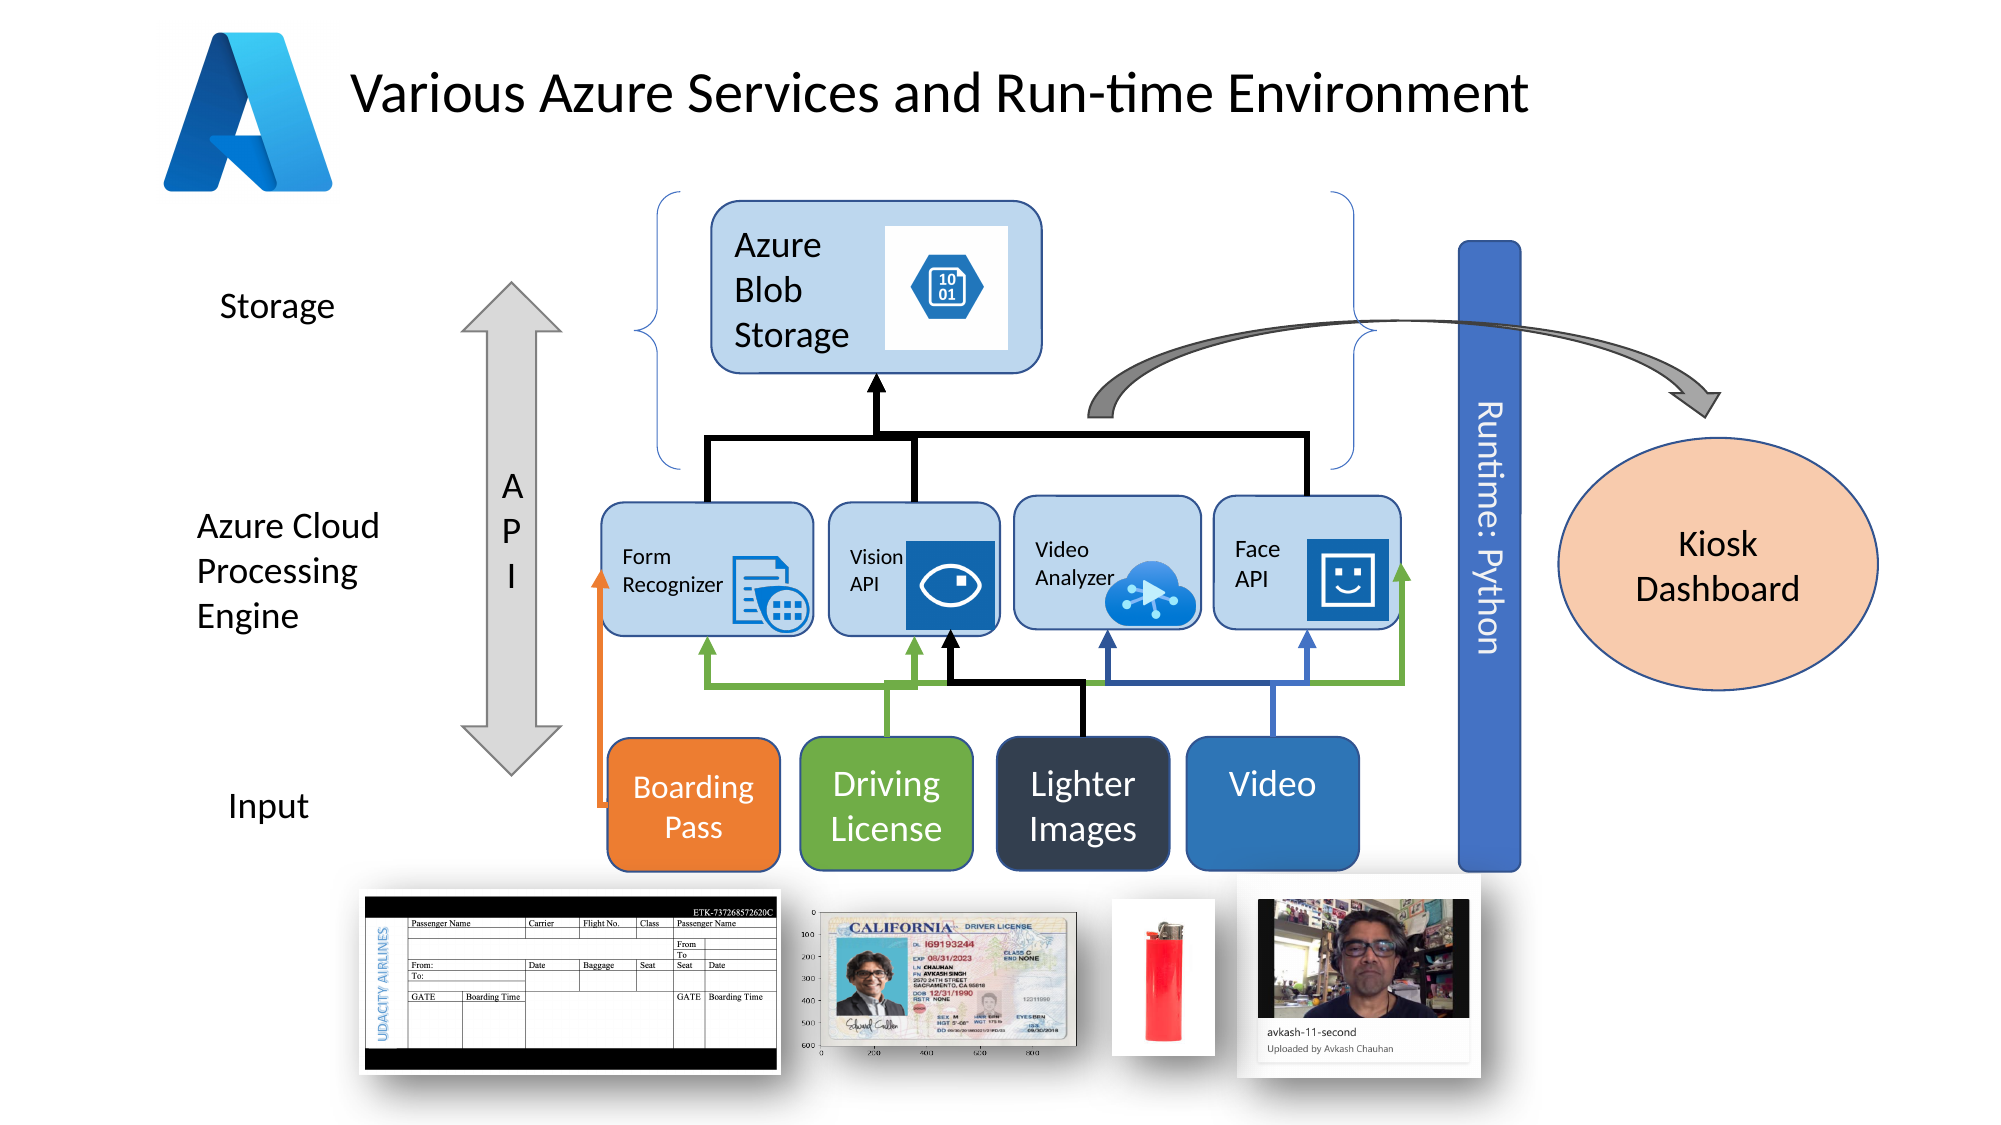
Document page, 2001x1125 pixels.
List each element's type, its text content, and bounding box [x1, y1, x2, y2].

text_box API [460, 280, 564, 777]
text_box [958, 624, 1064, 745]
text_box Vision API [827, 501, 1002, 638]
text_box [1236, 665, 1344, 701]
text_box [1458, 240, 1524, 872]
text_box Driving License [799, 735, 974, 872]
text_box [1030, 219, 1154, 650]
picture [1237, 874, 1481, 1078]
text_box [727, 353, 857, 523]
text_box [601, 569, 608, 805]
picture [885, 226, 1008, 350]
picture [906, 541, 995, 630]
text_box Kiosk Dashboard [1557, 436, 1879, 692]
text_box Azure Cloud Processing Engine [182, 493, 396, 644]
text_box Video [1231, 735, 1361, 872]
text_box [1524, 326, 1722, 419]
text_box Various Azure Services and Run-time Environment [340, 47, 1547, 132]
text_box [1359, 319, 1458, 324]
text_box Lighter Images [995, 745, 1056, 872]
picture [156, 20, 340, 204]
picture [359, 889, 781, 1075]
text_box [850, 672, 952, 701]
picture [795, 905, 1081, 1062]
text_box Storage [205, 274, 351, 334]
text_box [1154, 392, 1231, 600]
text_box Face API [1231, 494, 1402, 631]
text_box Form Recognizer [600, 501, 815, 638]
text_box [830, 418, 961, 457]
text_box Video Analyzer [1013, 495, 1030, 624]
picture [1105, 548, 1196, 639]
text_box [746, 596, 848, 776]
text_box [1056, 650, 1231, 907]
picture [1112, 899, 1215, 1056]
text_box Input [213, 773, 325, 834]
text_box [633, 191, 1377, 470]
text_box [1136, 600, 1245, 766]
picture [698, 556, 844, 633]
text_box Boarding Pass [606, 737, 782, 872]
picture [1307, 539, 1389, 621]
